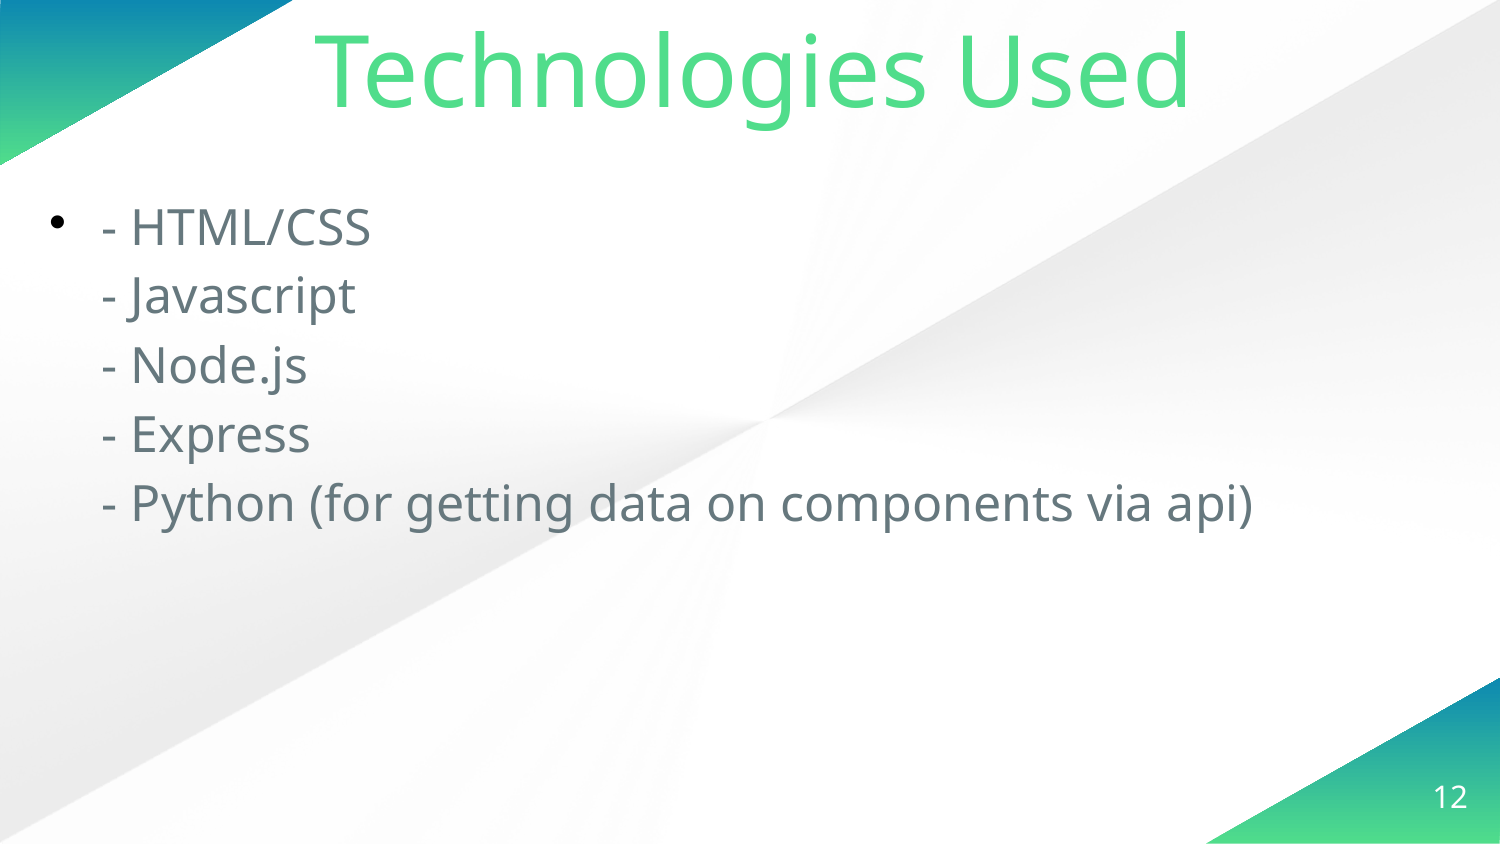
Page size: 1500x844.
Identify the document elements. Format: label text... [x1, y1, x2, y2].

text_box - HTML/CSS - Javascript - Node.js - Express - Python (for getting data on components via api) [31, 186, 1408, 642]
text_box Technologies Used [234, 21, 1275, 143]
text_box <number> [1378, 766, 1469, 831]
